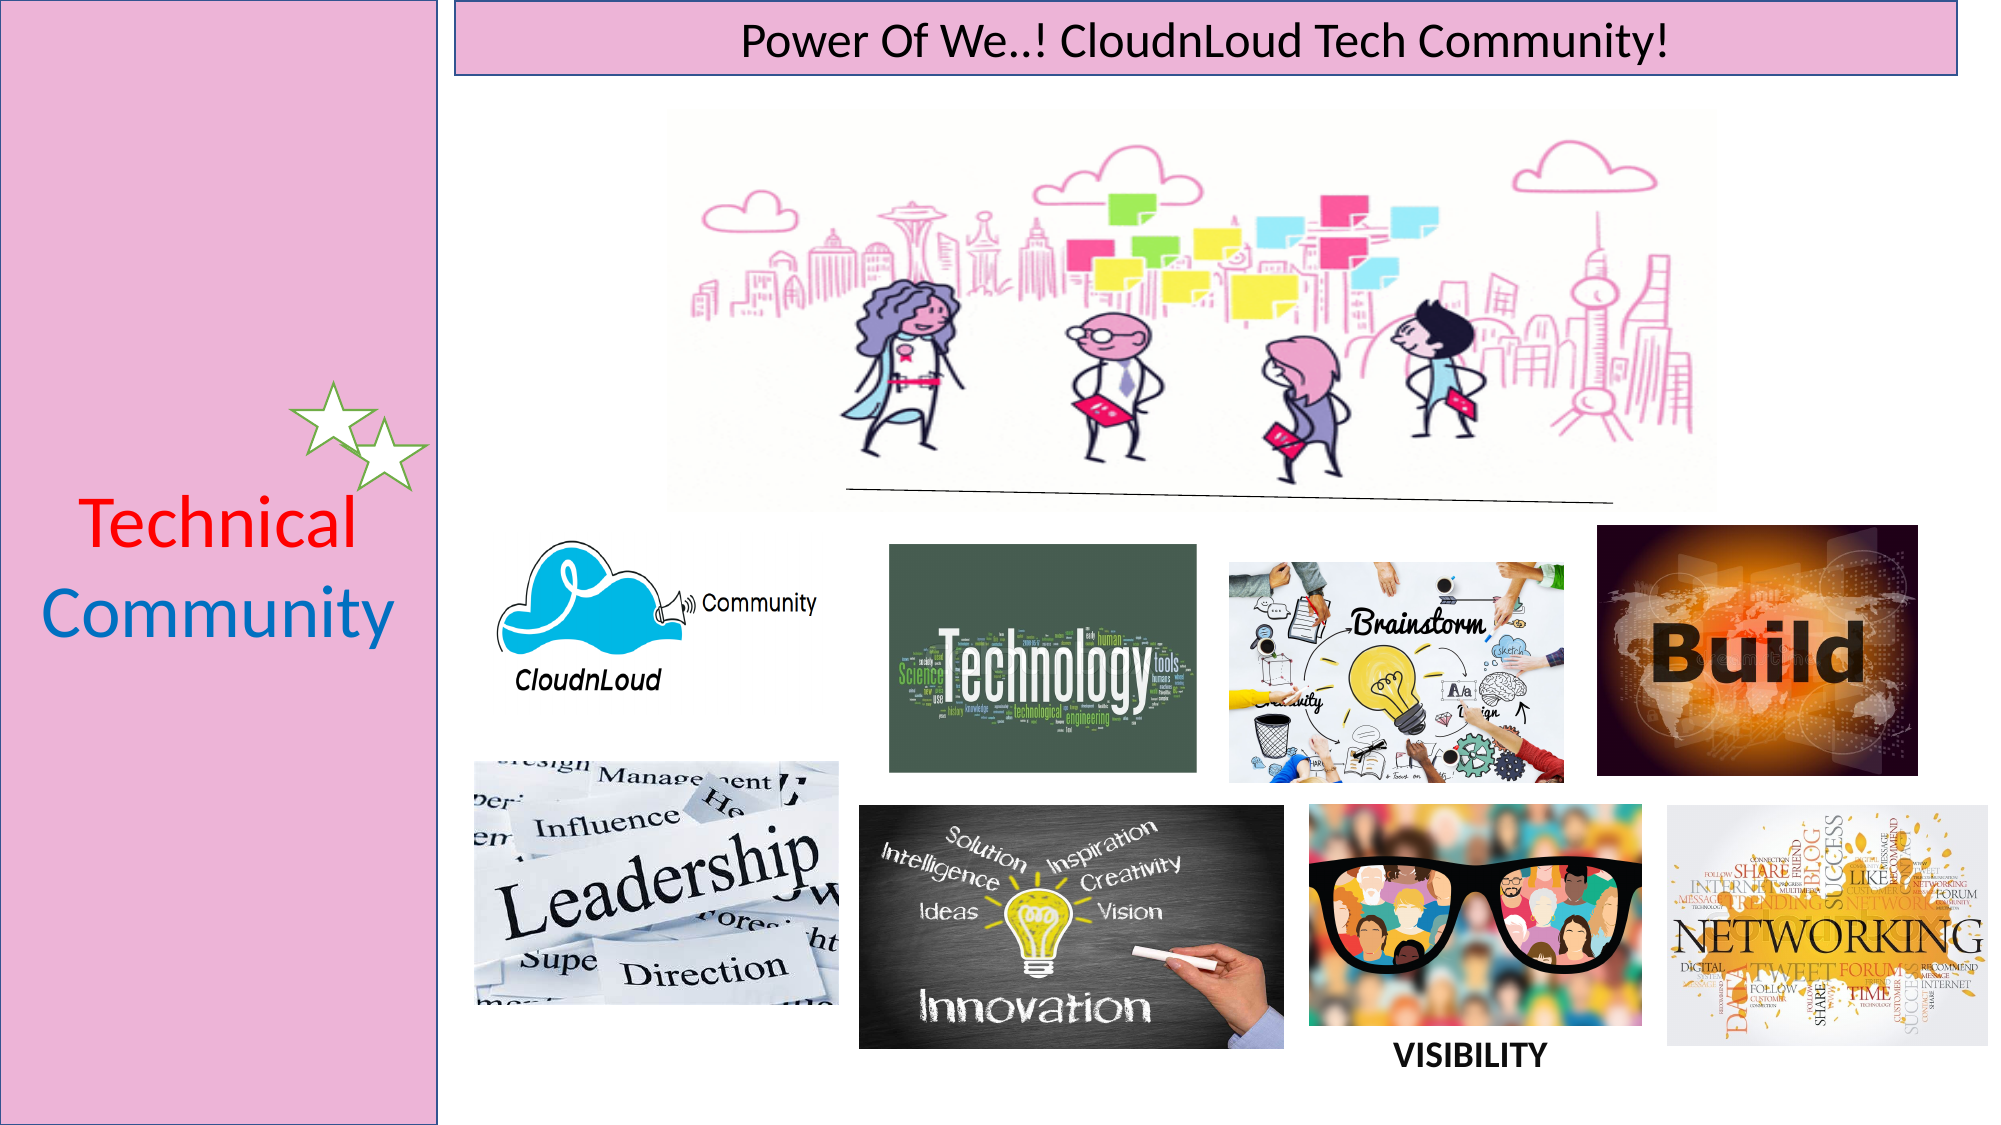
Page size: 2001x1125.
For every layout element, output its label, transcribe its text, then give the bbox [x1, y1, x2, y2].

picture [1597, 525, 1918, 776]
picture [1229, 562, 1564, 783]
text_box Technical Community [0, 0, 438, 1125]
text_box [339, 415, 430, 492]
text_box Power Of We..! CloudnLoud Tech Community! [454, 0, 1958, 76]
picture [482, 532, 823, 715]
picture [1308, 804, 1642, 1027]
picture [889, 544, 1197, 773]
picture [1667, 805, 1988, 1046]
text_box VISIBILITY [1378, 1027, 1563, 1082]
picture [667, 109, 1717, 512]
picture [859, 805, 1284, 1049]
picture [474, 761, 839, 1005]
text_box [846, 489, 1614, 504]
text_box [288, 380, 379, 457]
